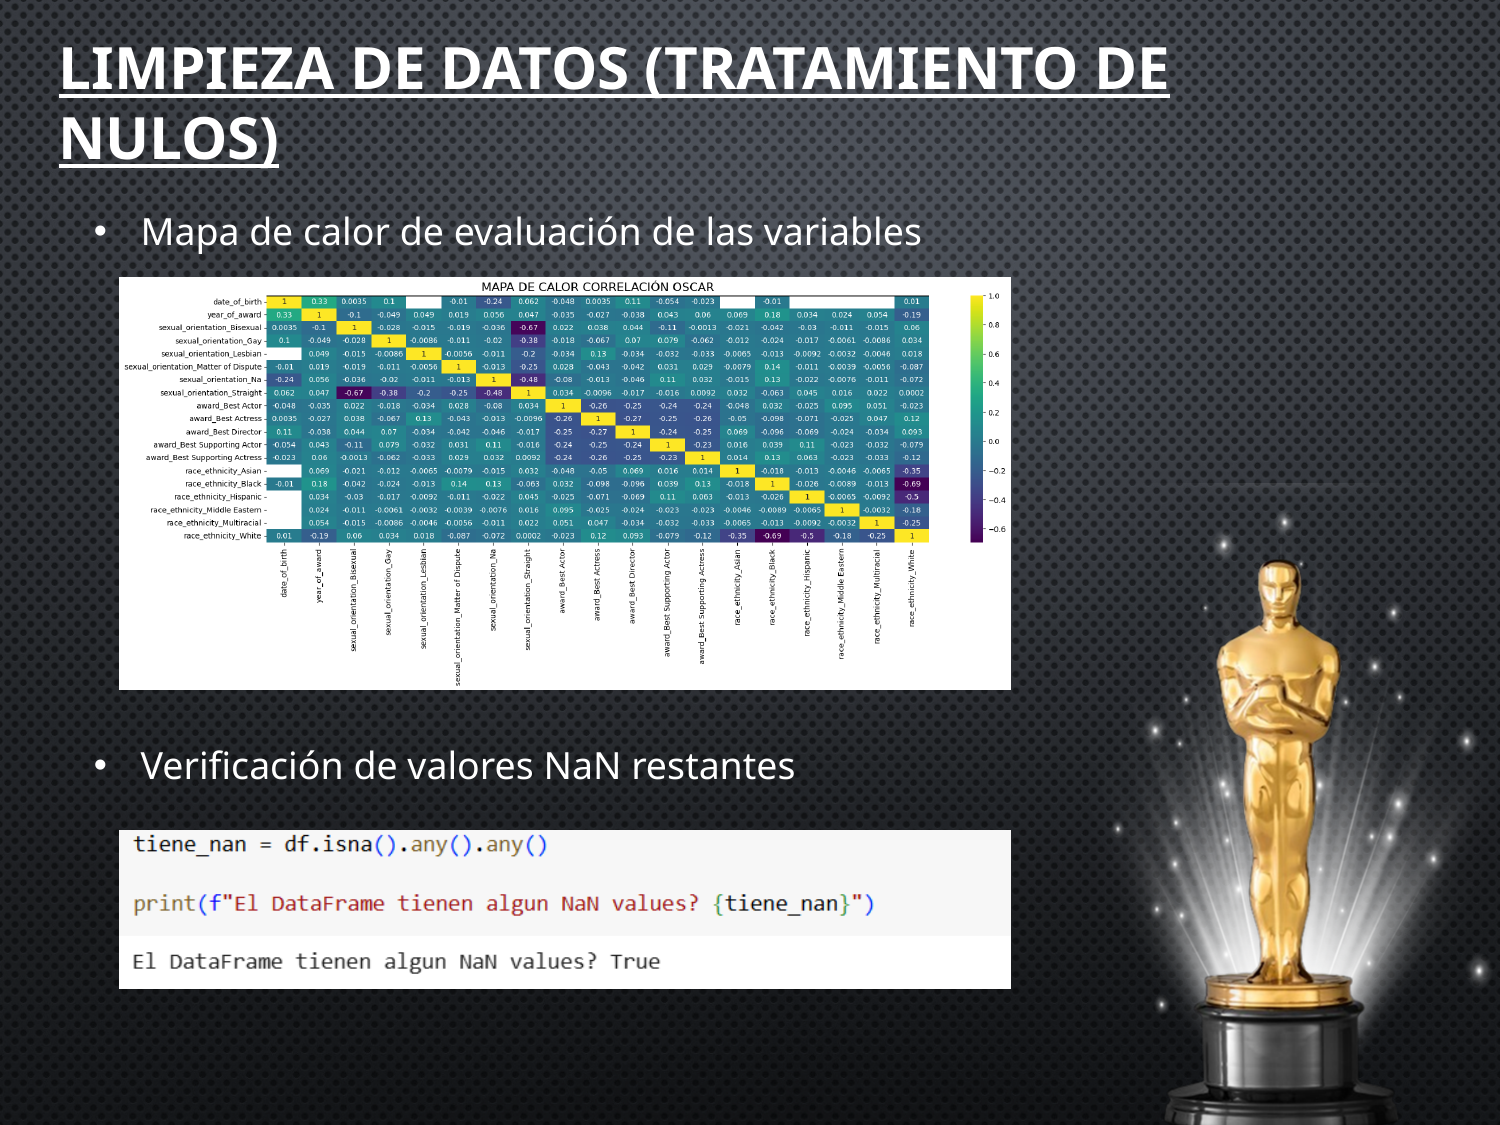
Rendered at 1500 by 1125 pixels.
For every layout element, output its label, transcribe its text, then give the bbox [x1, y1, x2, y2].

text_box Mapa de calor de evaluación de las variables Verificación de valores NaN restantes [78, 215, 938, 795]
title Limpieza de Datos (Tratamiento de Nulos) [43, 43, 1367, 159]
picture [118, 277, 1500, 1125]
